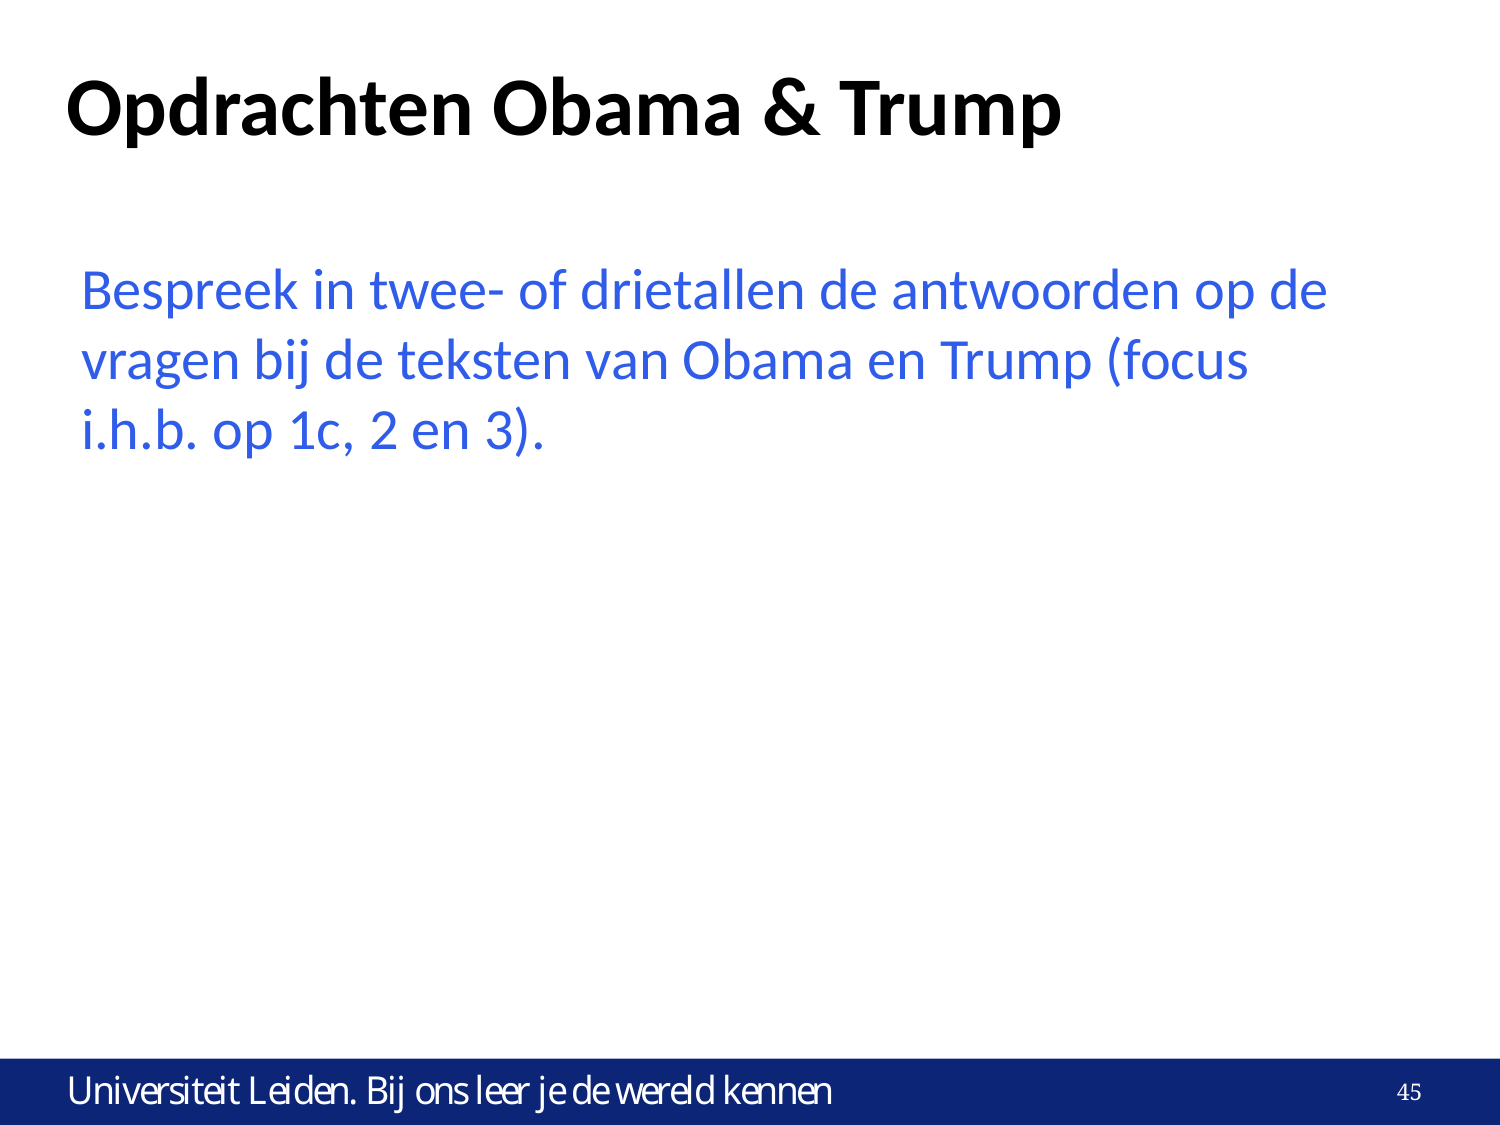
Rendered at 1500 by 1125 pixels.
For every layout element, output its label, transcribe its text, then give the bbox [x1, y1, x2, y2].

text_box Bespreek in twee- of drietallen de antwoorden op de vragen bij de teksten van Obama en Trump (focus i.h.b. op 1c, 2 en 3). [66, 243, 1378, 469]
title Opdrachten Obama & Trump [66, 66, 1434, 138]
